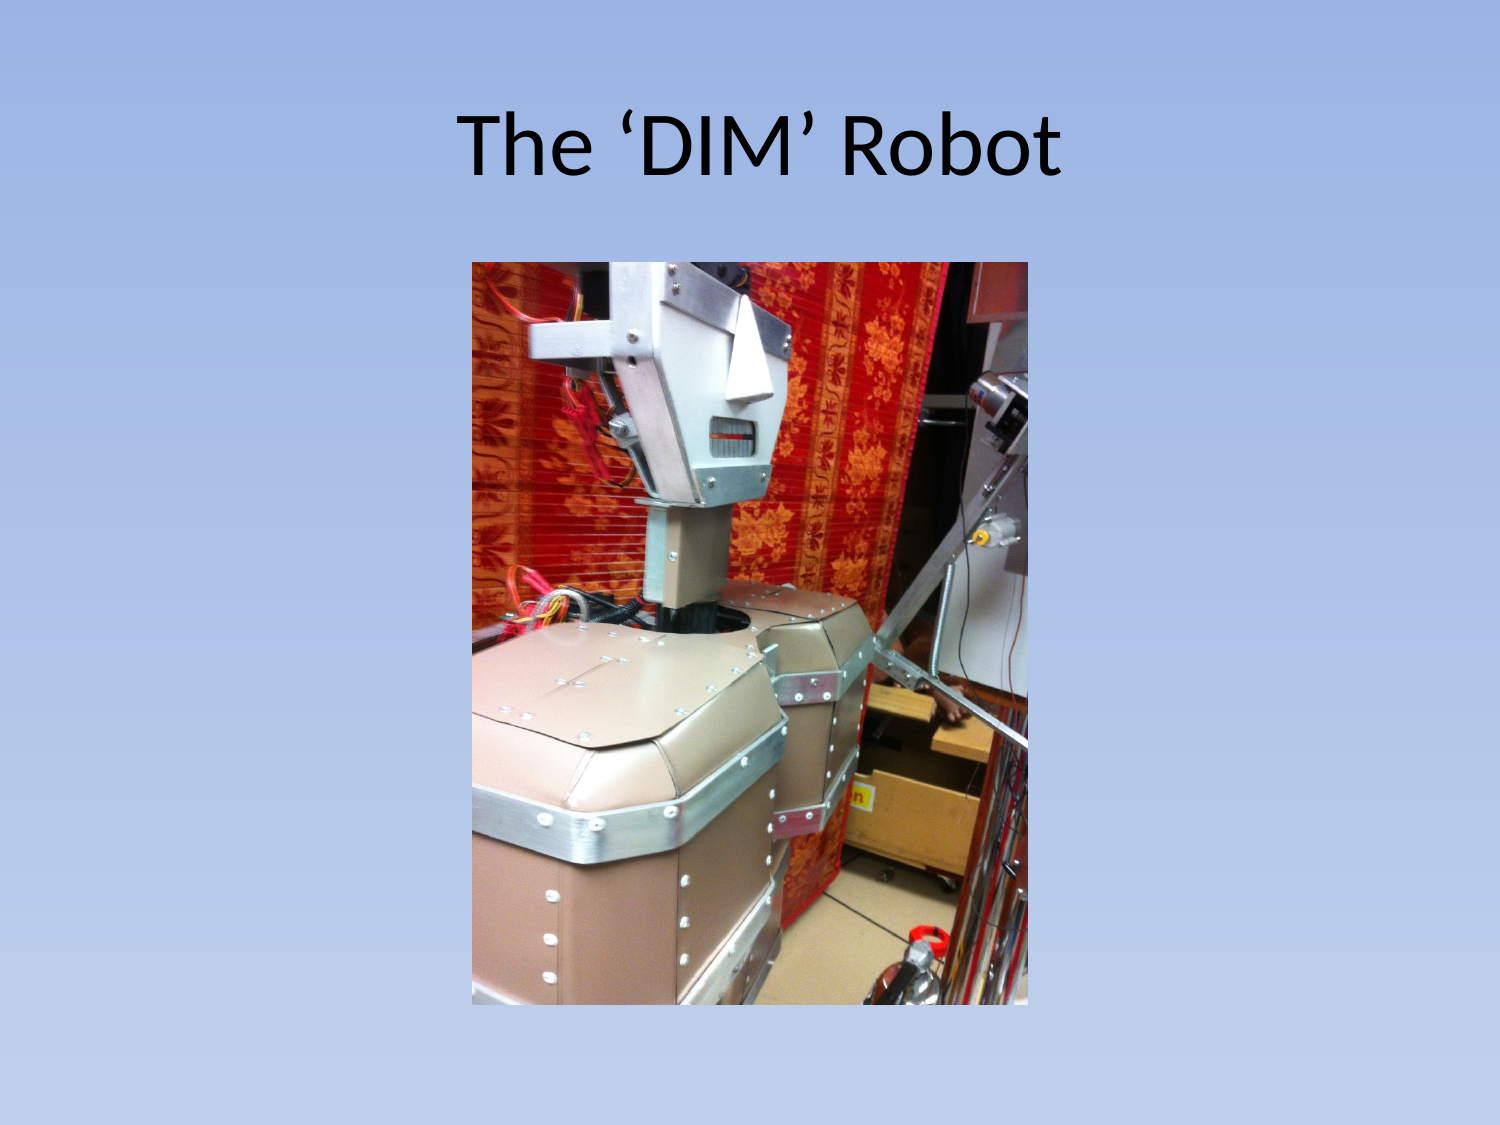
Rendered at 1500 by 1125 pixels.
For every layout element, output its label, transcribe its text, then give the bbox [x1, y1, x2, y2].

title The ‘DIM’ Robot [75, 45, 1425, 233]
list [472, 262, 1028, 1006]
